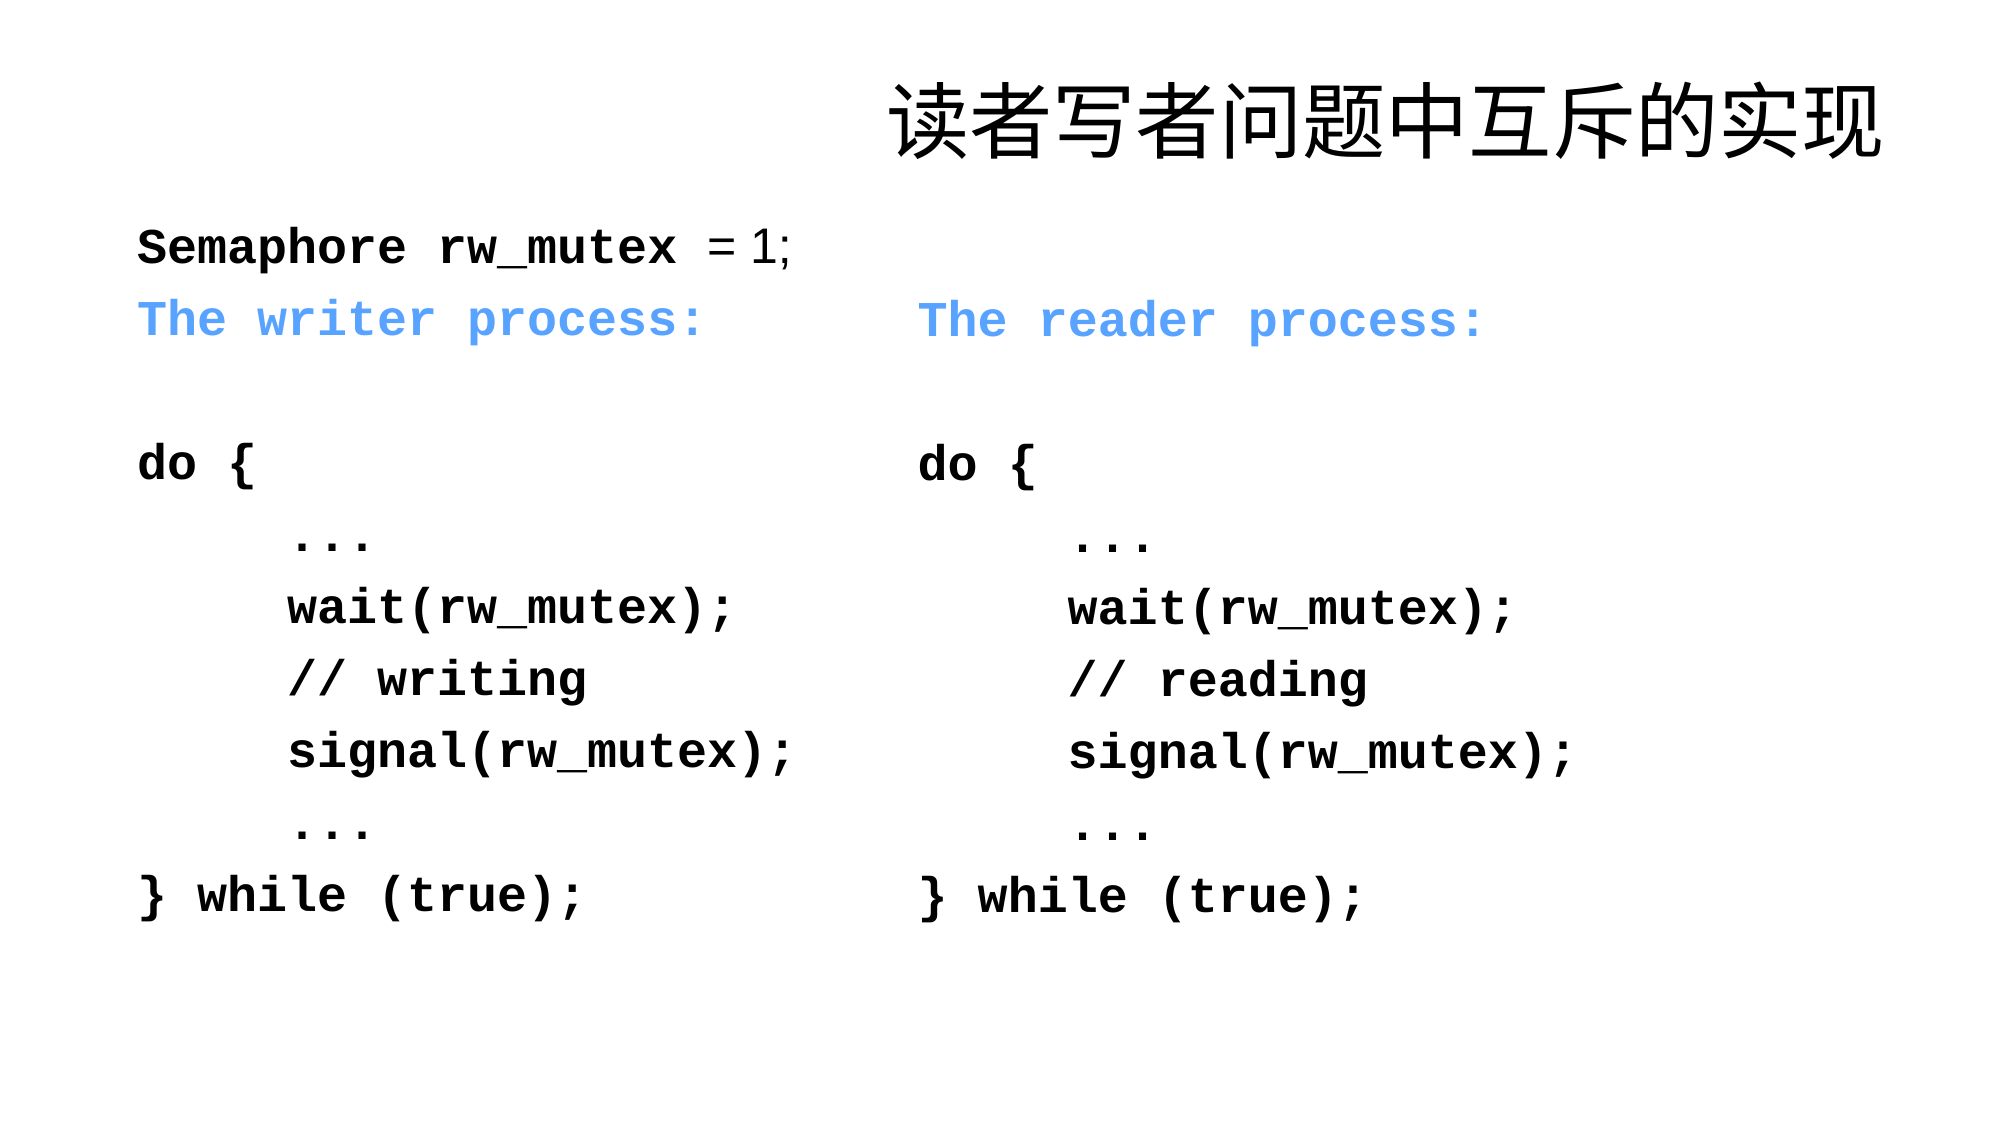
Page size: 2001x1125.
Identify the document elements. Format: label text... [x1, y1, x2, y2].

text_box Semaphore rw_mutex = 1; The writer process: do { ... wait(rw_mutex); // writing signal(rw_mutex); ... } while (true); [122, 193, 914, 929]
title 读者写者问题中互斥的实现 [99, 44, 1901, 195]
text_box The reader process: do { ... wait(rw_mutex); // reading signal(rw_mutex); ... } while (true); [903, 266, 1643, 930]
